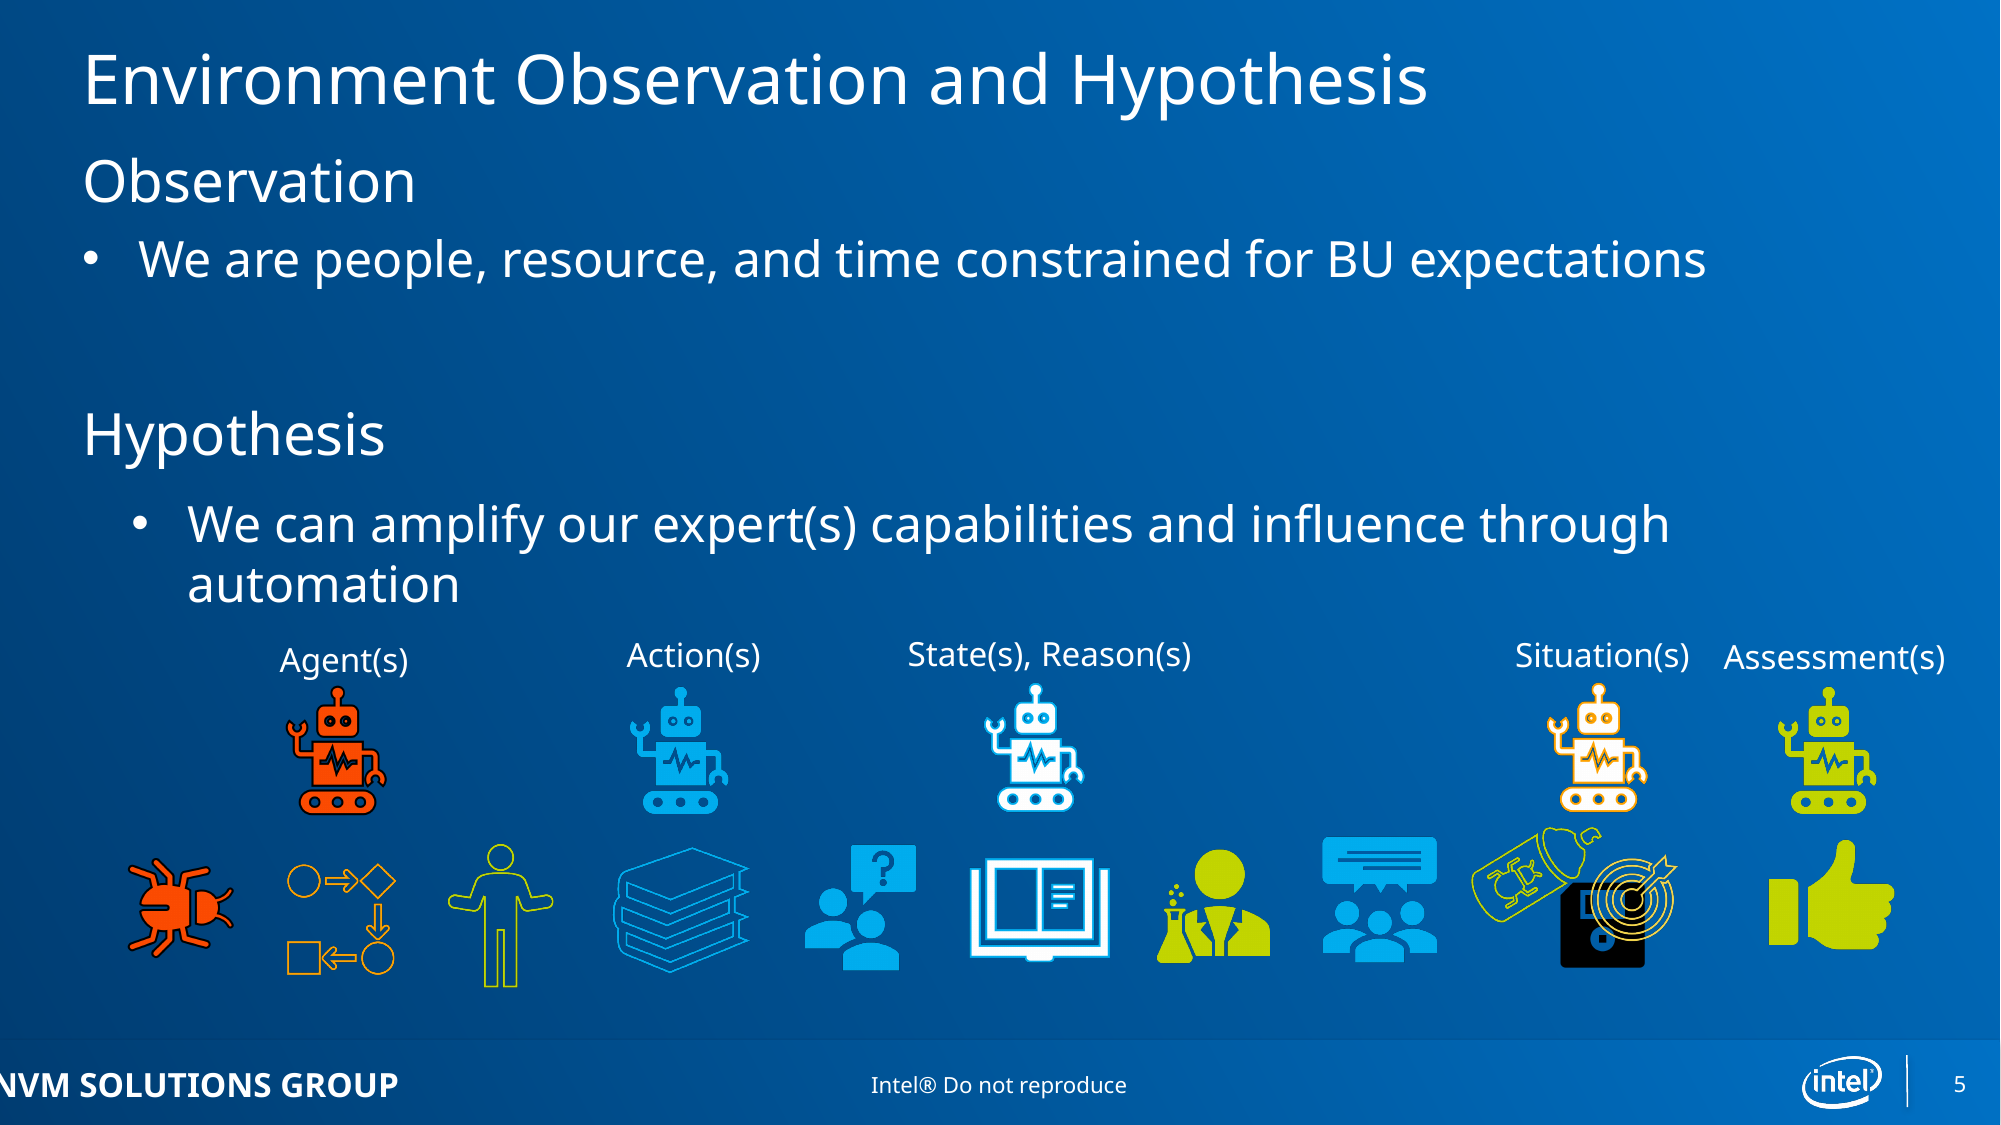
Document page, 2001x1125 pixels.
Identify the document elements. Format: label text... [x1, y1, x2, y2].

picture [266, 842, 417, 994]
text_box Agent(s) [171, 638, 518, 679]
picture [960, 674, 1111, 825]
picture [964, 834, 1115, 985]
picture [605, 834, 756, 986]
picture [1303, 673, 1685, 985]
text_box Situation(s) [1429, 634, 1776, 675]
picture [425, 840, 576, 991]
picture [605, 676, 756, 828]
picture [1753, 676, 1908, 970]
text_box State(s), Reason(s) [876, 632, 1223, 673]
title Environment Observation and Hypothesis [82, 36, 1883, 144]
text_box Assessment(s) [1661, 636, 2000, 677]
text_box Action(s) [520, 633, 867, 674]
picture [785, 832, 936, 984]
picture [1143, 826, 1295, 978]
picture [124, 851, 237, 964]
list Observation We are people, resource, and time constrained for BU expectations Hypothesis We can amplify our expert(s) capabilities and influence through automation [82, 144, 1918, 586]
slide_number 5 [1499, 1054, 1967, 1115]
picture [261, 676, 413, 828]
